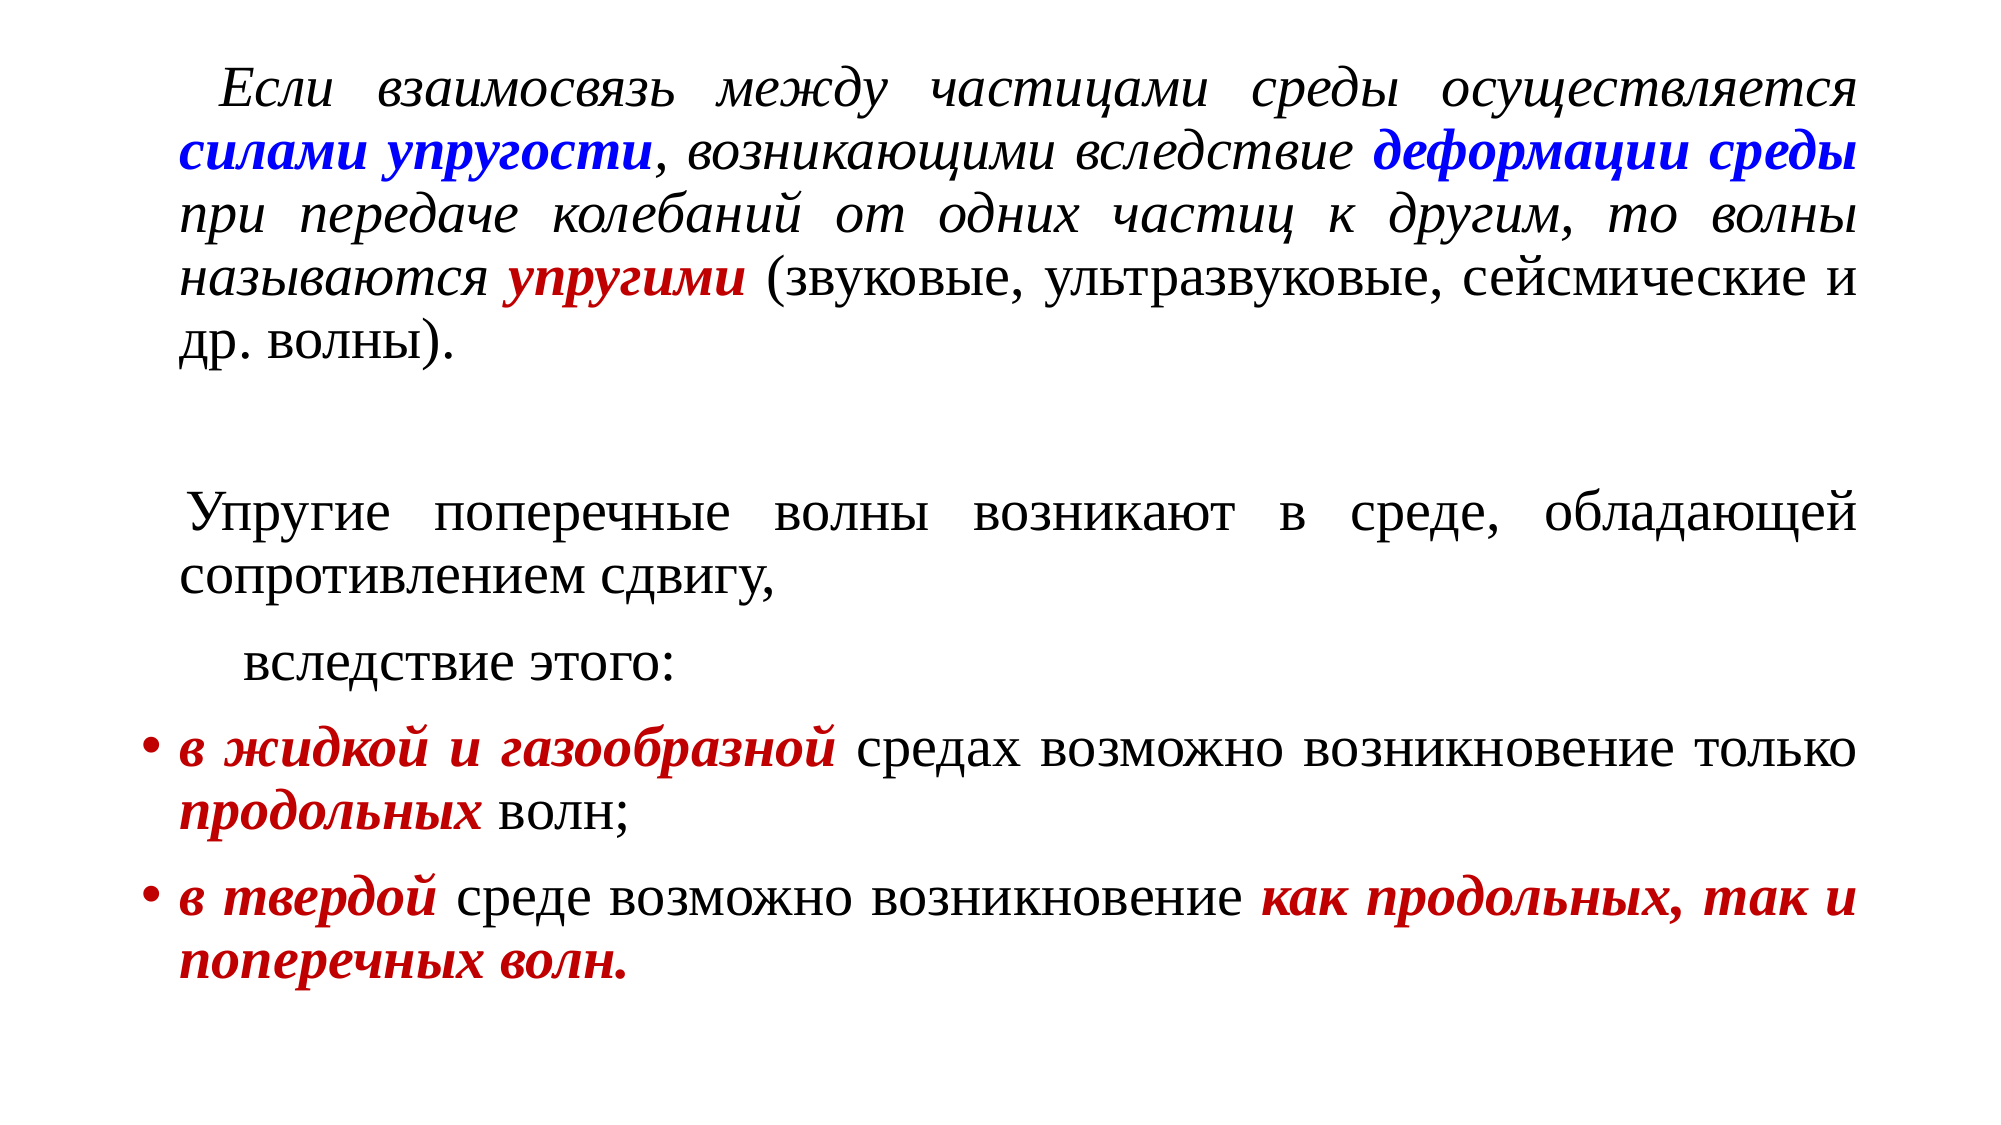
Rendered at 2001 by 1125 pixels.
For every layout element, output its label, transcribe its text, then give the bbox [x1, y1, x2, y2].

list Если взаимосвязь между частицами среды осуществляется силами упругости, возникающими вследствие деформации среды при передаче колебаний от одних частиц к другим, то волны называются упругими (звуковые, ультразвуковые, сейсмические и др. волны). Упругие поперечные волны возникают в среде, обладающей сопротивлением сдвигу, вследствие этого: в жидкой и газообразной средах возможно возникновение только продольных волн; в твердой среде возможно возникновение как продольных, так и поперечных волн. [126, 48, 1874, 1112]
